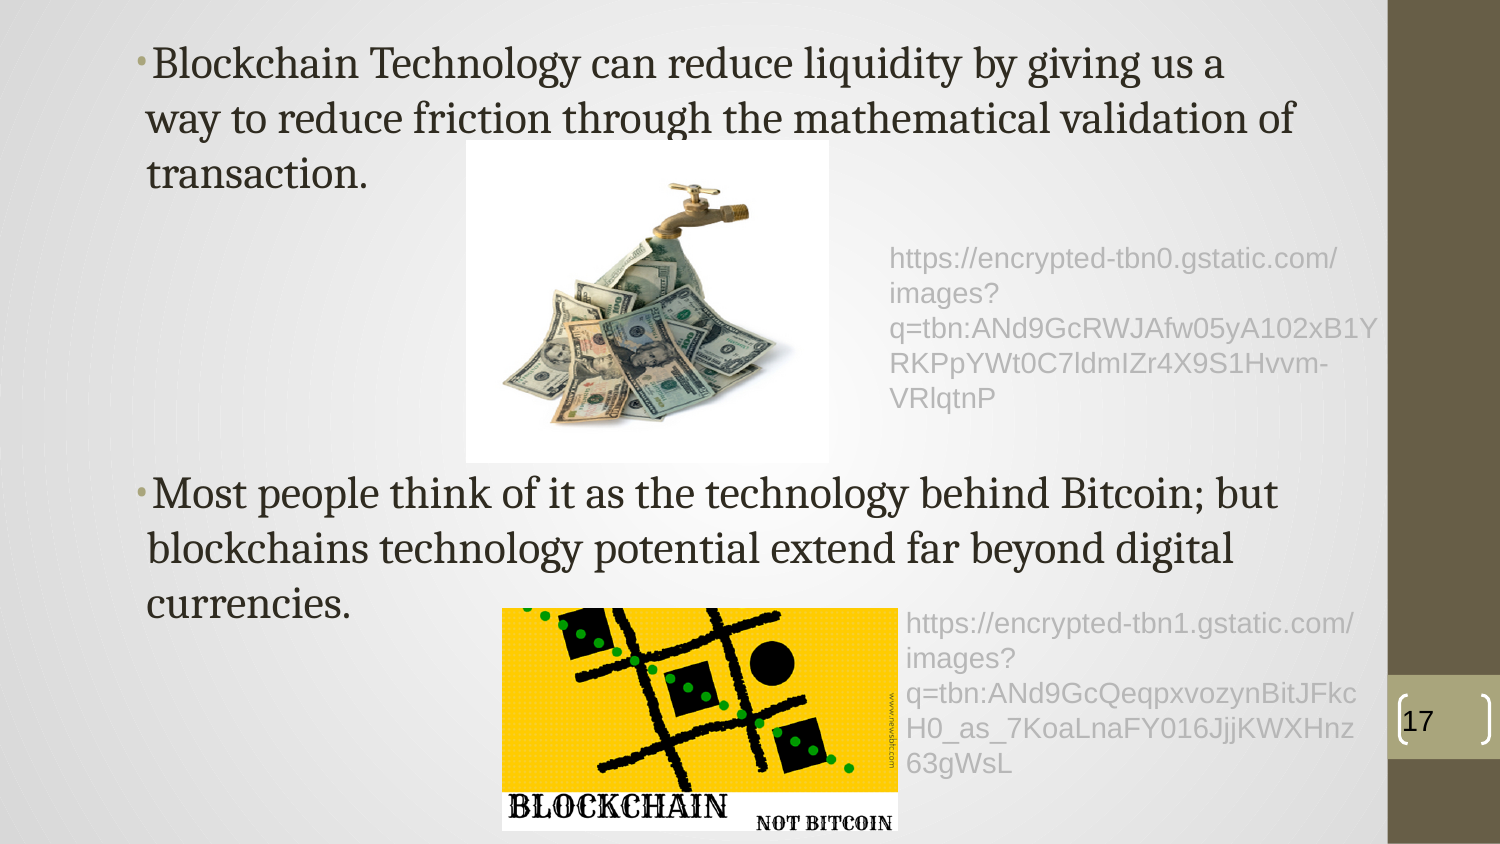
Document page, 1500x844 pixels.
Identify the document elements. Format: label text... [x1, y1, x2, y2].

slide_number ‹#› [1397, 693, 1492, 746]
text_box https://encrypted-tbn0.gstatic.com/images?q=tbn:ANd9GcRWJAfw05yA102xB1YRKPpYWt0C7ldmIZr4X9S1Hvvm-VRlqtnP [874, 229, 1400, 424]
picture [502, 608, 898, 831]
text_box https://encrypted-tbn1.gstatic.com/images?q=tbn:ANd9GcQeqpxvozynBitJFkcH0_as_7KoaLnaFY016JjjKWXHnz63gWsL [890, 549, 1383, 835]
picture [466, 140, 830, 463]
list Blockchain Technology can reduce liquidity by giving us a way to reduce friction through the mathematical validation of transaction. Most people think of it as the technology behind Bitcoin; but blockchains technology potential extend far beyond digital currencies. [75, 17, 1325, 788]
